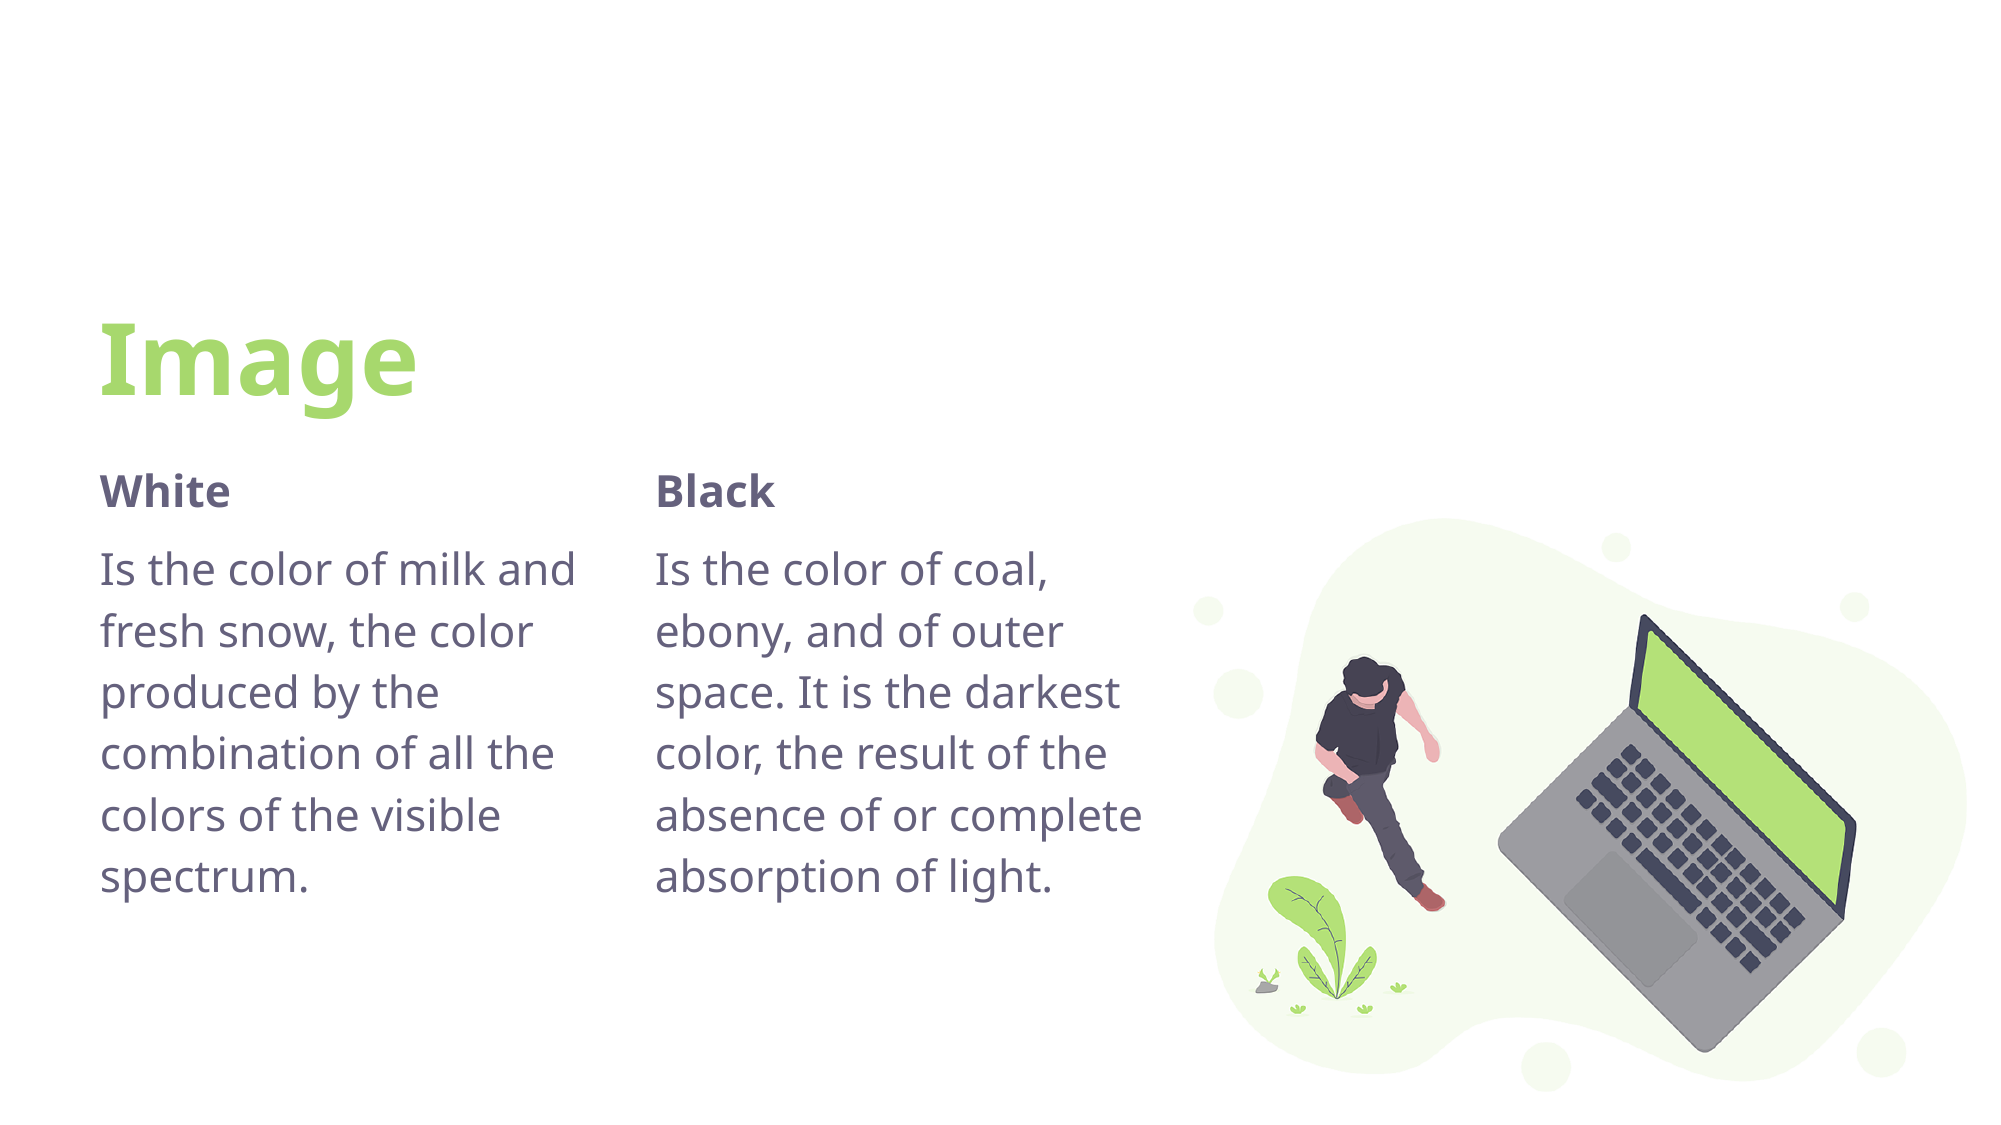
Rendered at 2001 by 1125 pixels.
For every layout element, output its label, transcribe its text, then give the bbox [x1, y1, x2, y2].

picture [1193, 518, 1967, 1092]
list White Is the color of milk and fresh snow, the color produced by the combination of all the colors of the visible spectrum. [99, 455, 624, 1061]
list Black Is the color of coal, ebony, and of outer space. It is the darkest color, the result of the absence of or complete absorption of light. [654, 455, 1179, 1061]
title Image [99, 228, 1478, 416]
